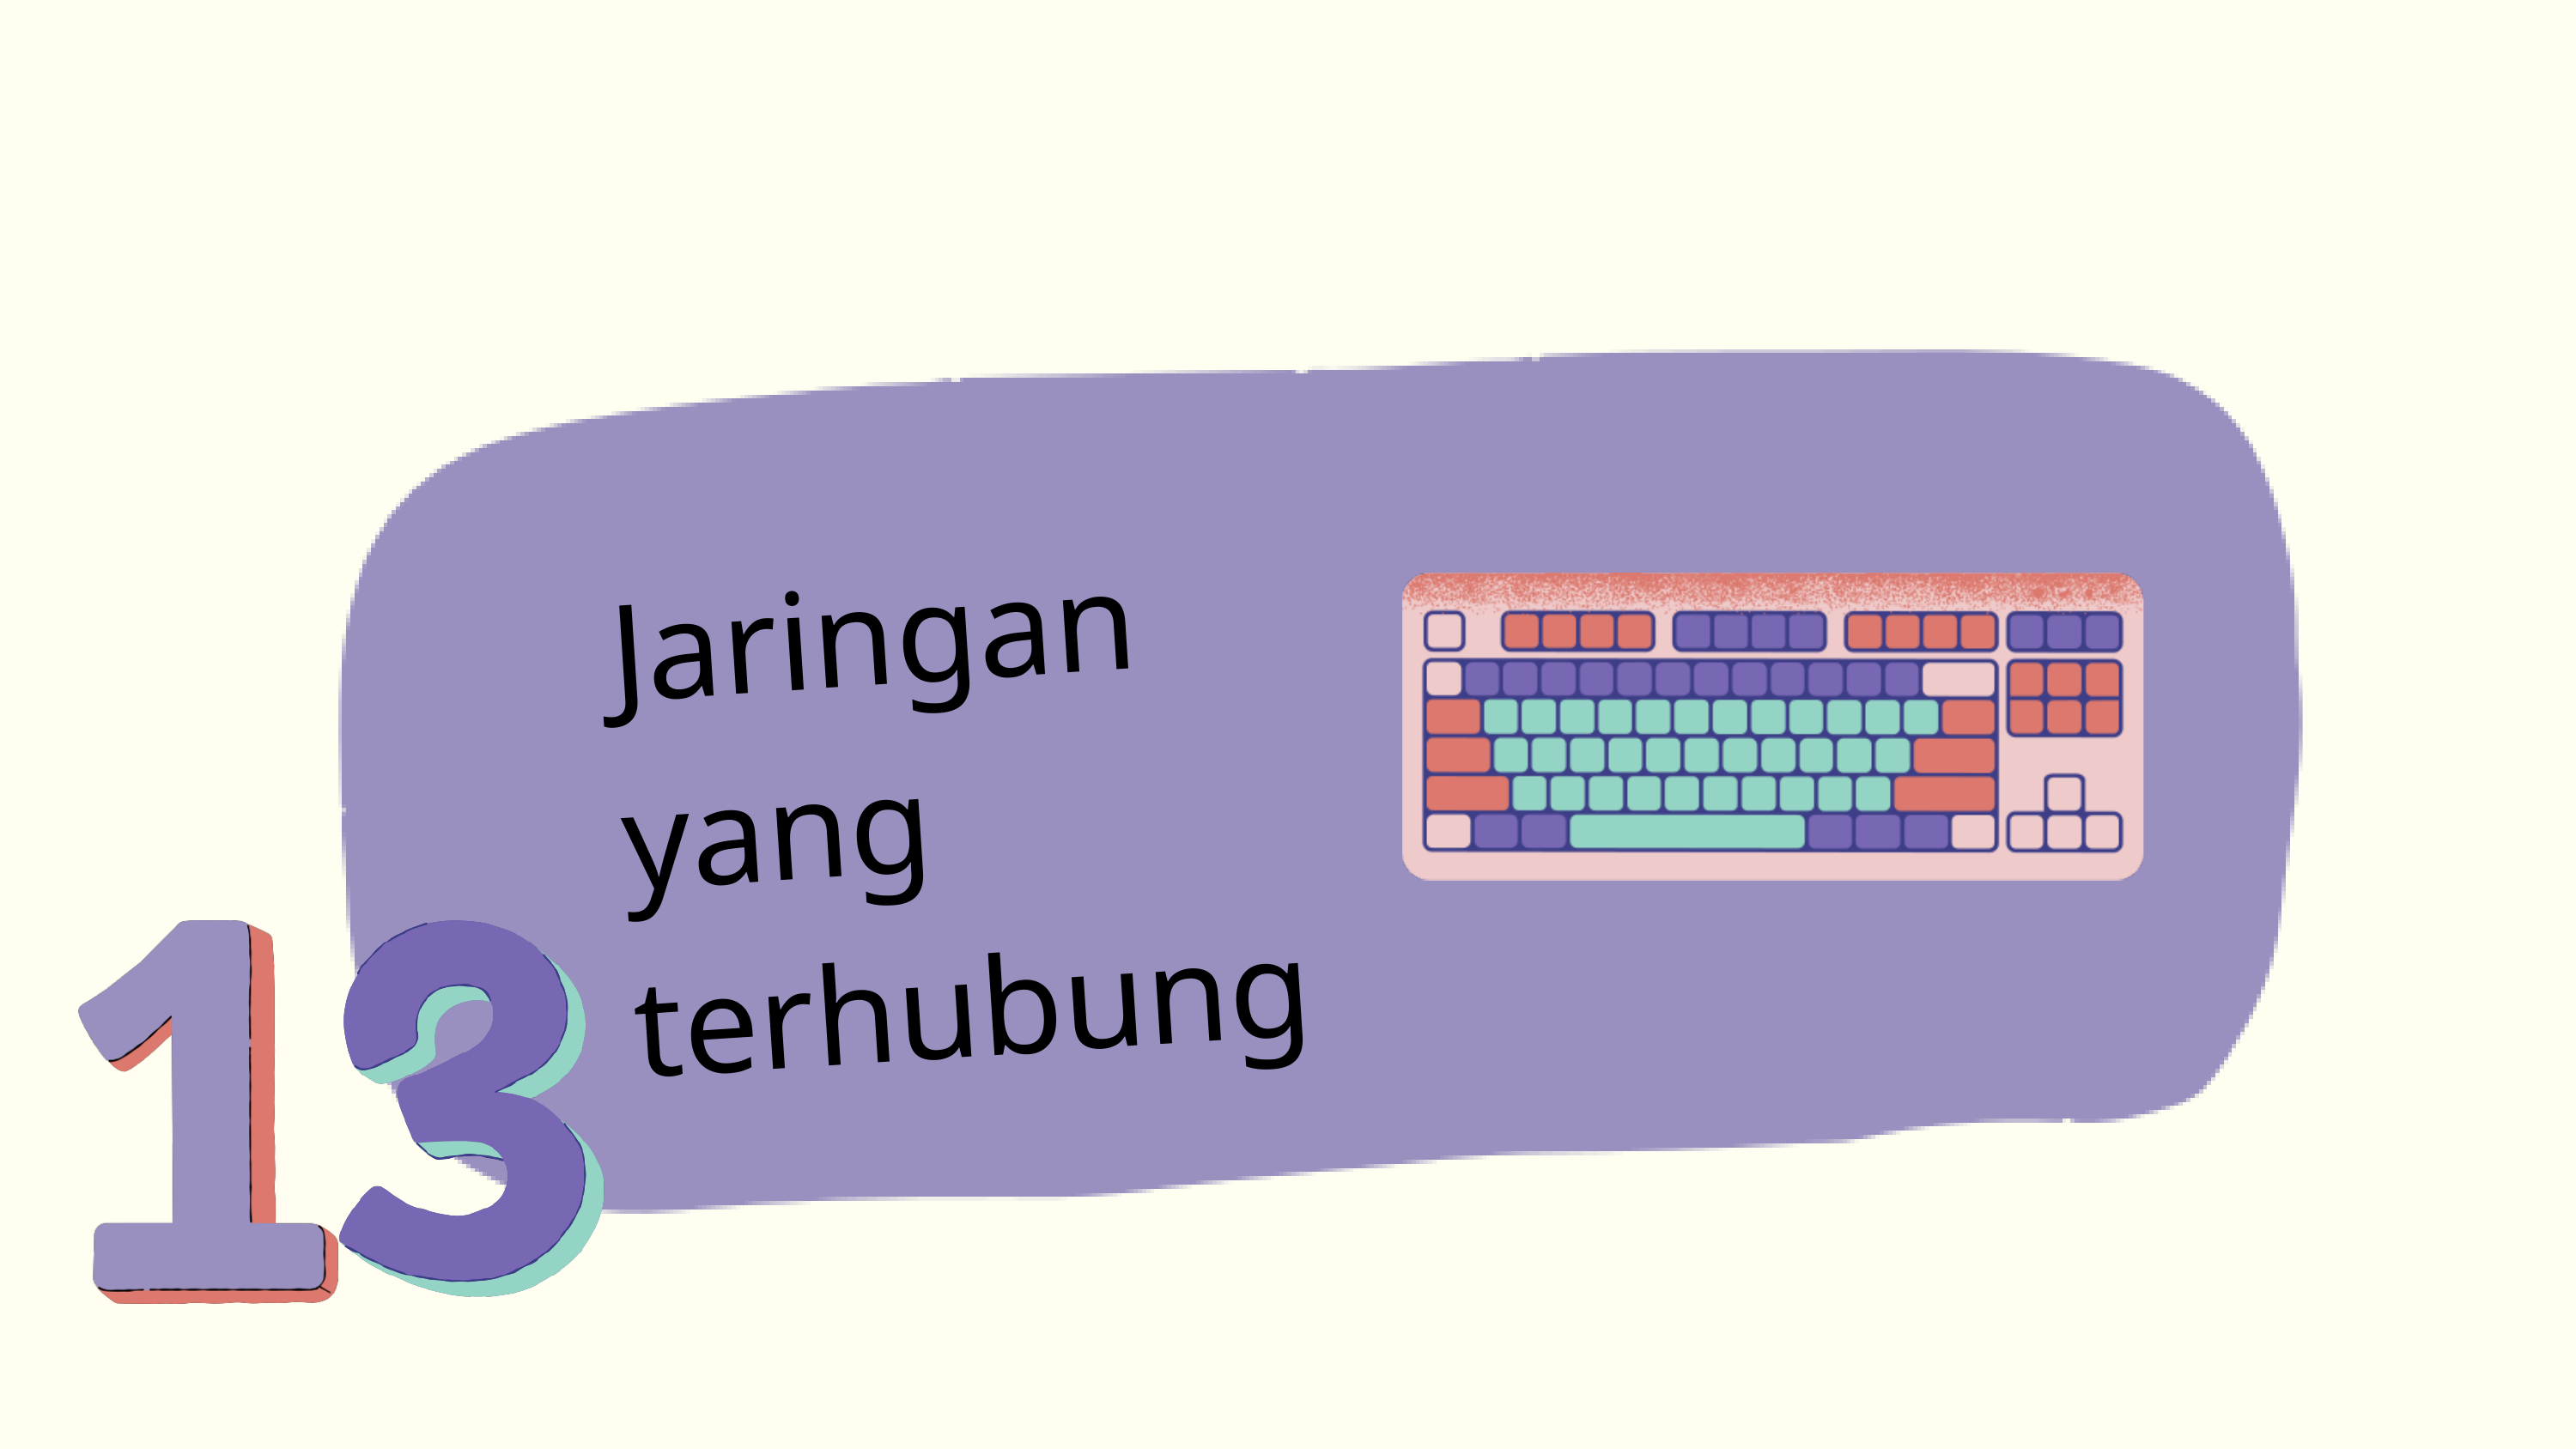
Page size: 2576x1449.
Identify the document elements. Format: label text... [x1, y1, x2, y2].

text_box Jaringan yang terhubung [602, 494, 1370, 1105]
text_box [78, 920, 339, 1304]
text_box [339, 920, 605, 1297]
text_box [337, 349, 2303, 1218]
text_box [1402, 573, 2144, 881]
